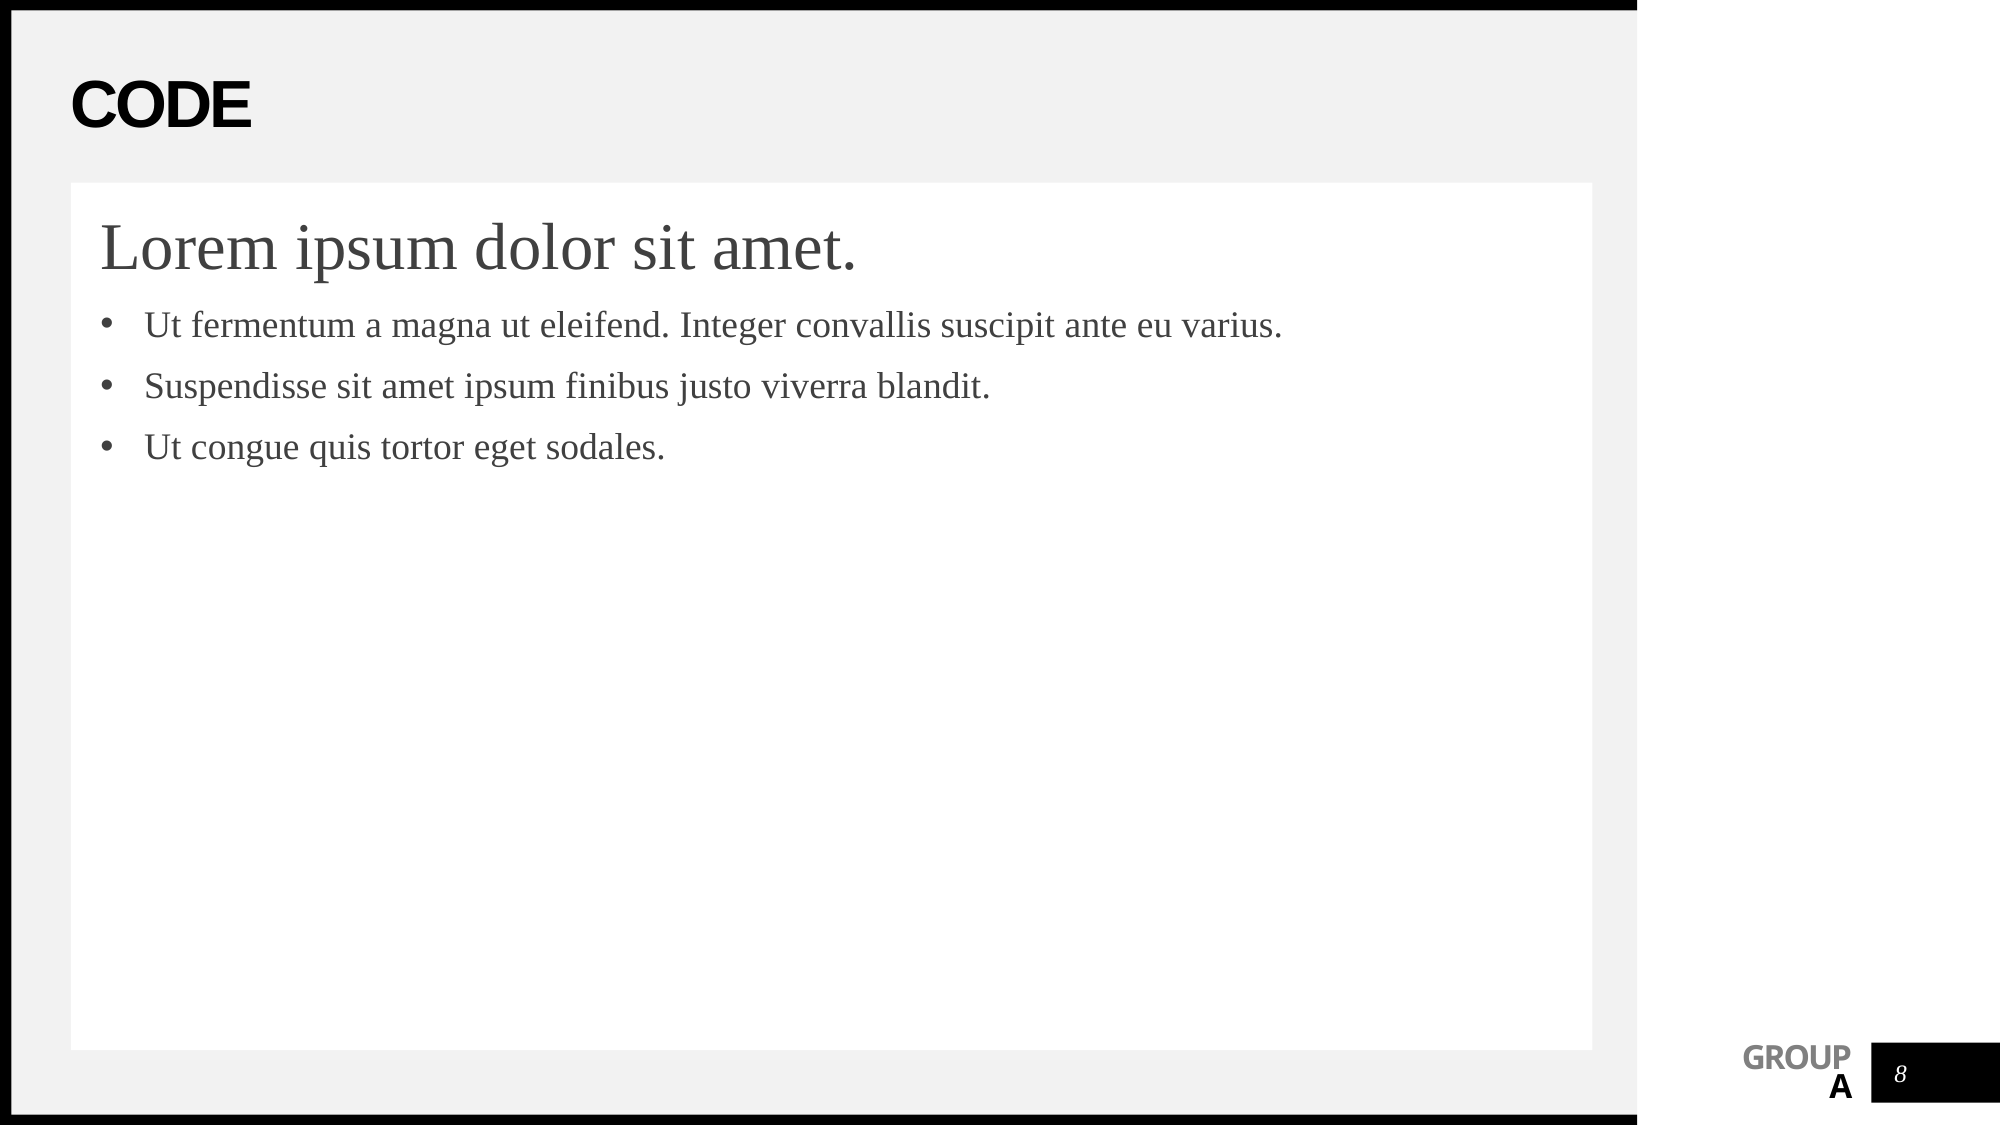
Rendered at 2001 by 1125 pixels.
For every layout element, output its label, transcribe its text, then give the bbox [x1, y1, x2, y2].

title CODE [70, 70, 1569, 142]
list Lorem ipsum dolor sit amet. Ut fermentum a magna ut eleifend. Integer convallis suscipit ante eu varius. Suspendisse sit amet ipsum finibus justo viverra blandit. Ut congue quis tortor eget sodales. [70, 182, 1593, 1051]
slide_number 8 [1877, 1050, 1924, 1096]
